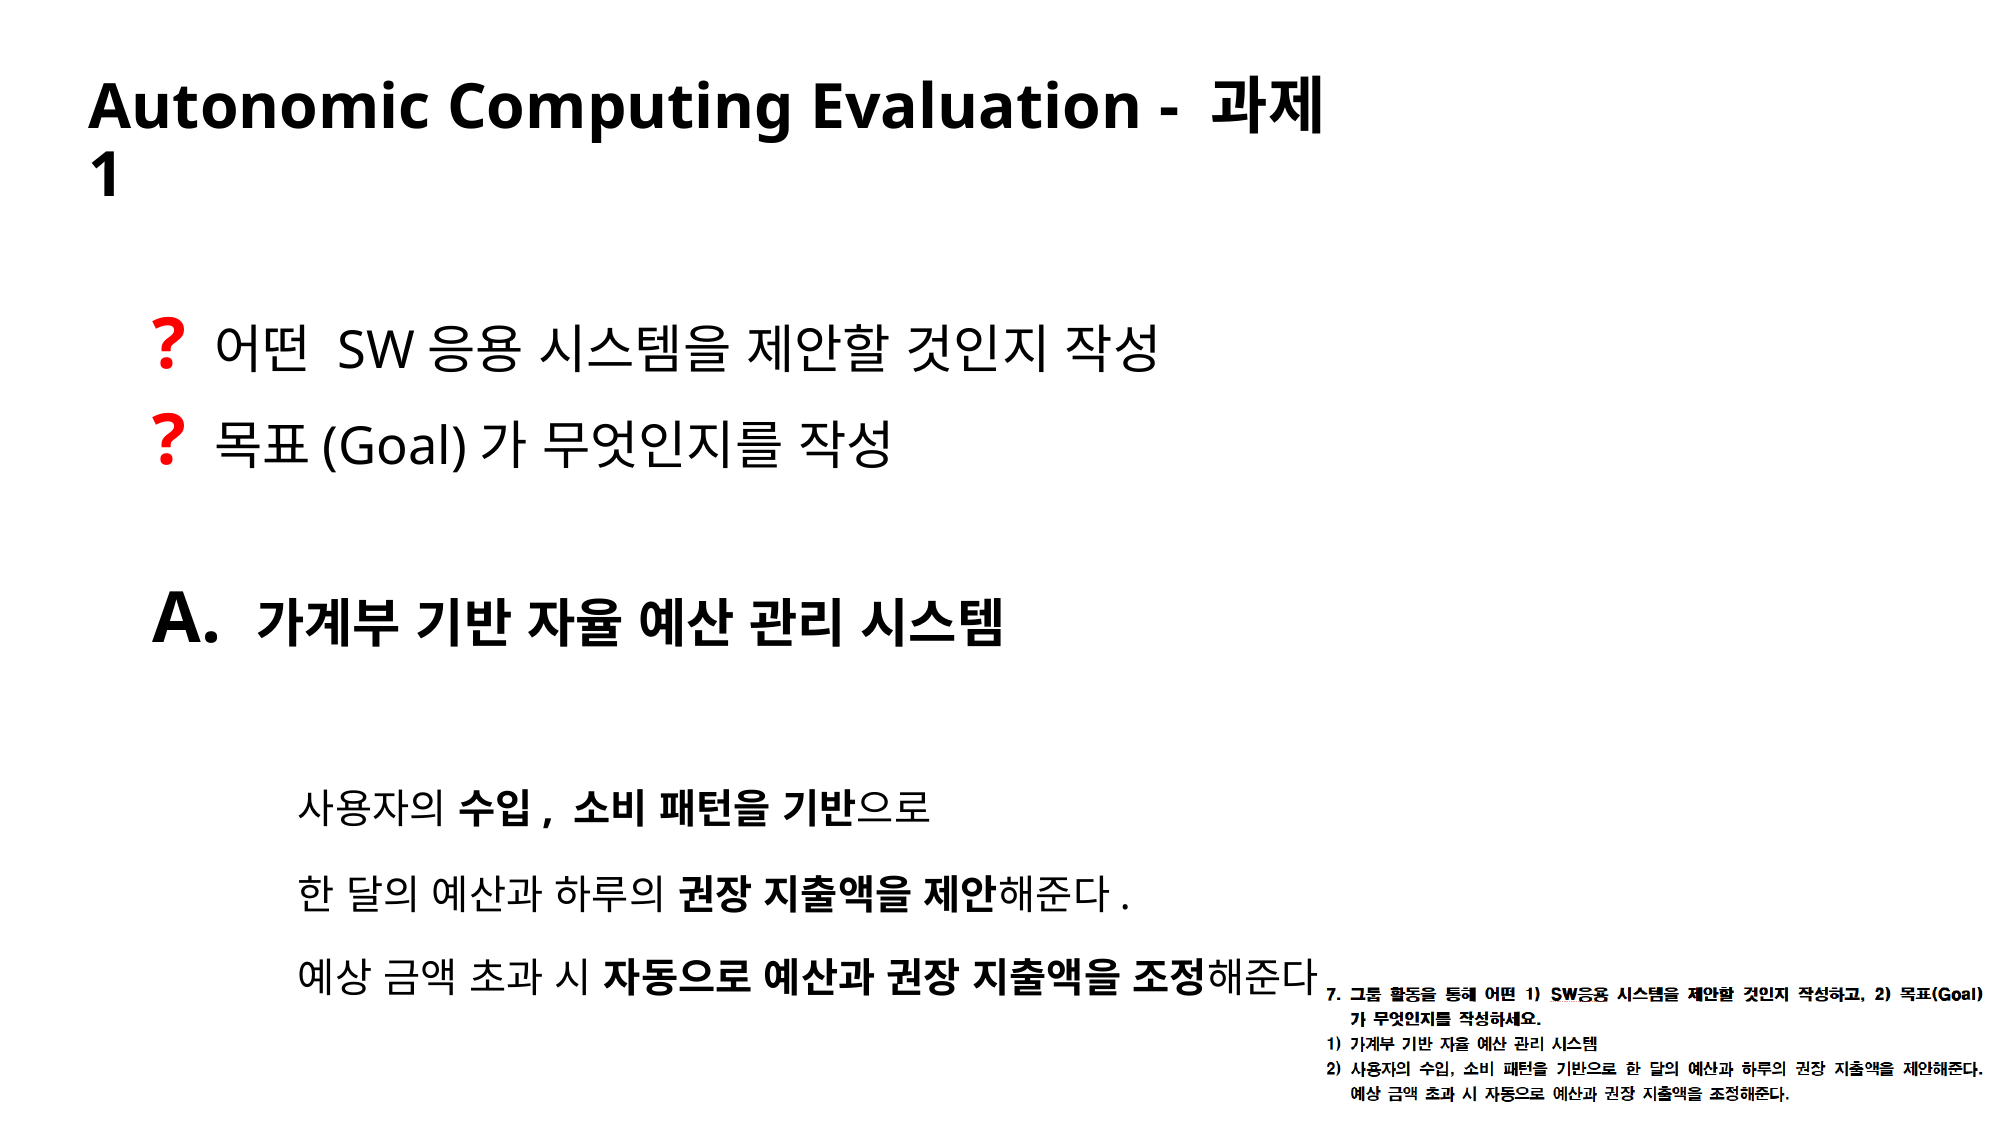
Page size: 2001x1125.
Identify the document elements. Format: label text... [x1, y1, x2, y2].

list ? 어떤 SW응용 시스템을 제안할 것인지 작성 ? 목표(Goal)가 무엇인지를 작성 A. 가계부 기반 자율 예산 관리 시스템 사용자의 수입, 소비 패턴을 기반으로 한 달의 예산과 하루의 권장 지출액을 제안해준다. 예상 금액 초과 시 자동으로 예산과 권장 지출액을 조정해준다. [137, 299, 1863, 1014]
picture [1316, 979, 1996, 1110]
text_box Autonomic Computing Evaluation - 과제 1 [73, 59, 1380, 225]
